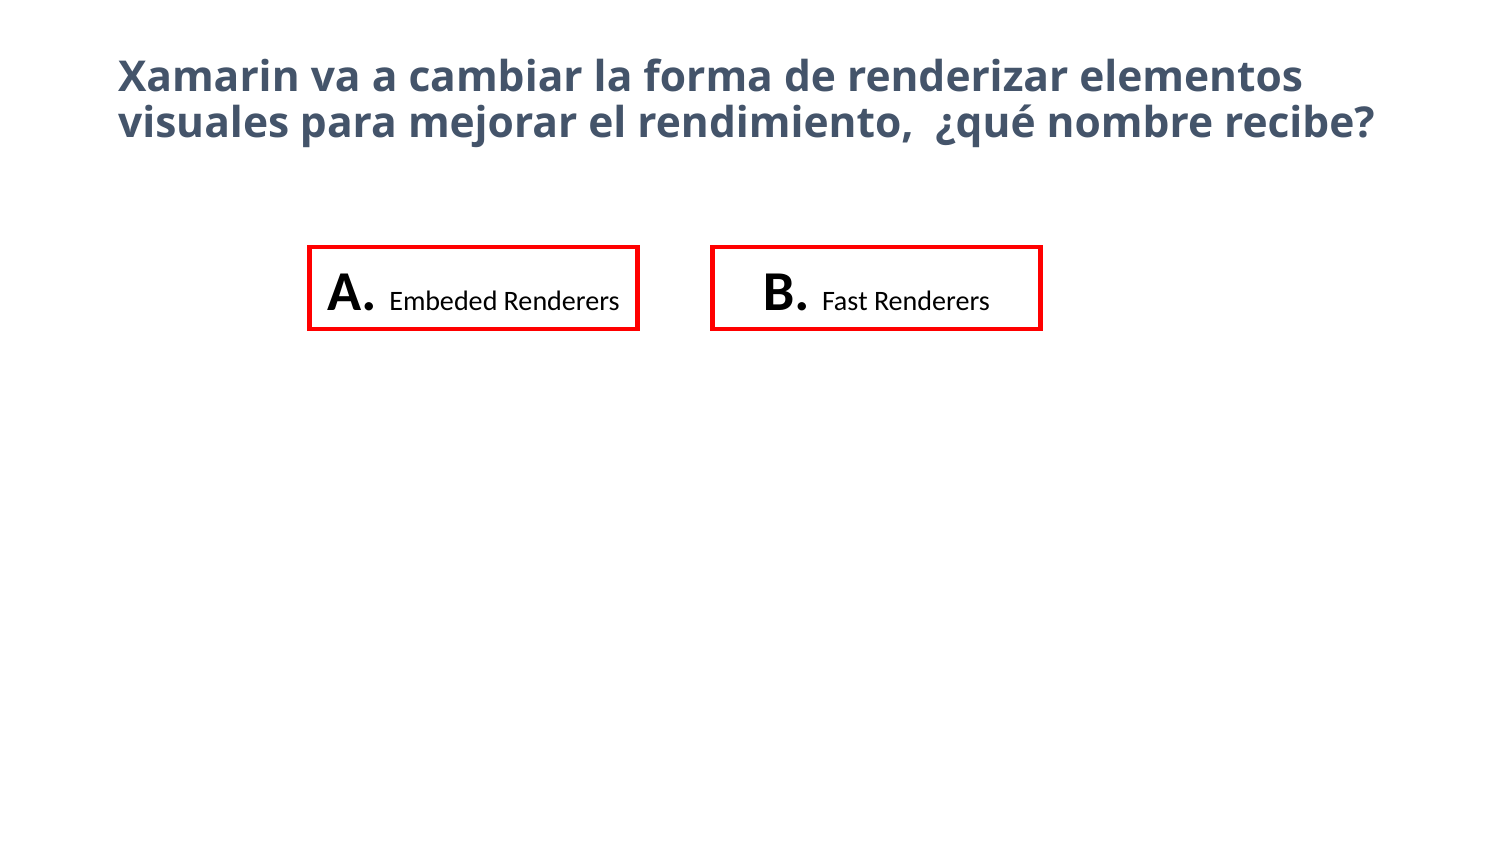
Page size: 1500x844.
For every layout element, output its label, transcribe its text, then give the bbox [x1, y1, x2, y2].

title Xamarin va a cambiar la forma de renderizar elementos visuales para mejorar el rendimiento, ¿qué nombre recibe? [103, 44, 1397, 208]
text_box A. Embeded Renderers [309, 246, 638, 330]
text_box B. Fast Renderers [712, 246, 1041, 330]
